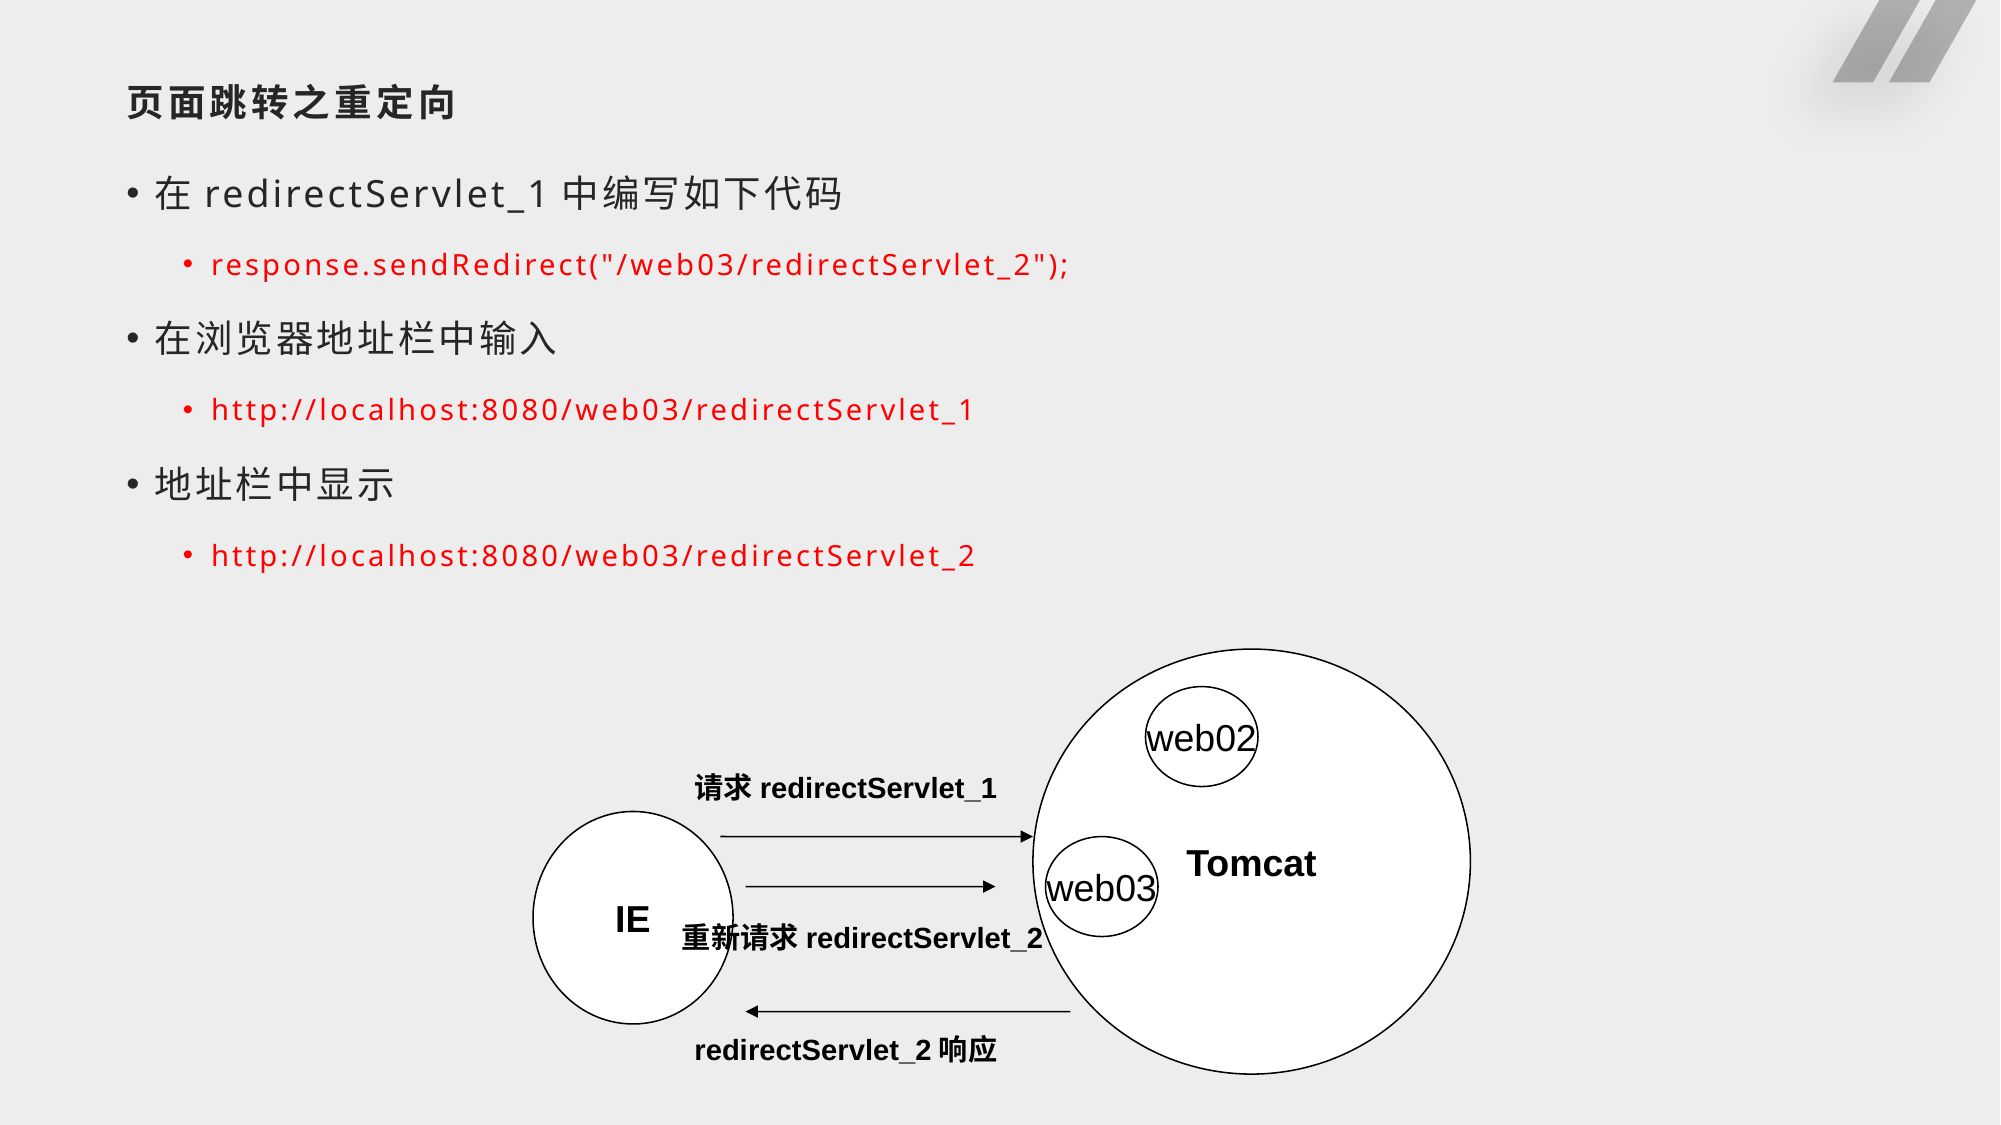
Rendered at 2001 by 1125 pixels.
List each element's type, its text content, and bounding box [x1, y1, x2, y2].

list 在redirectServlet_1中编写如下代码 response.sendRedirect("/web03/redirectServlet_2"); 在浏览器地址栏中输入 http://localhost:8080/web03/redirectServlet_1 地址栏中显示 http://localhost:8080/web03/redirectServlet_2 [109, 156, 1891, 1041]
title 页面跳转之重定向 [109, 72, 1891, 146]
text_box 请求redirectServlet_1 [679, 761, 1013, 812]
text_box 重新请求redirectServlet_2 [667, 911, 1059, 962]
text_box [745, 1005, 1071, 1018]
text_box [745, 880, 996, 893]
text_box web02 [1145, 686, 1258, 787]
text_box [720, 830, 1033, 843]
text_box Tomcat [1032, 649, 1471, 1075]
text_box IE [533, 811, 733, 1024]
text_box web03 [1045, 836, 1159, 937]
text_box redirectServlet_2响应 [679, 1024, 1013, 1074]
